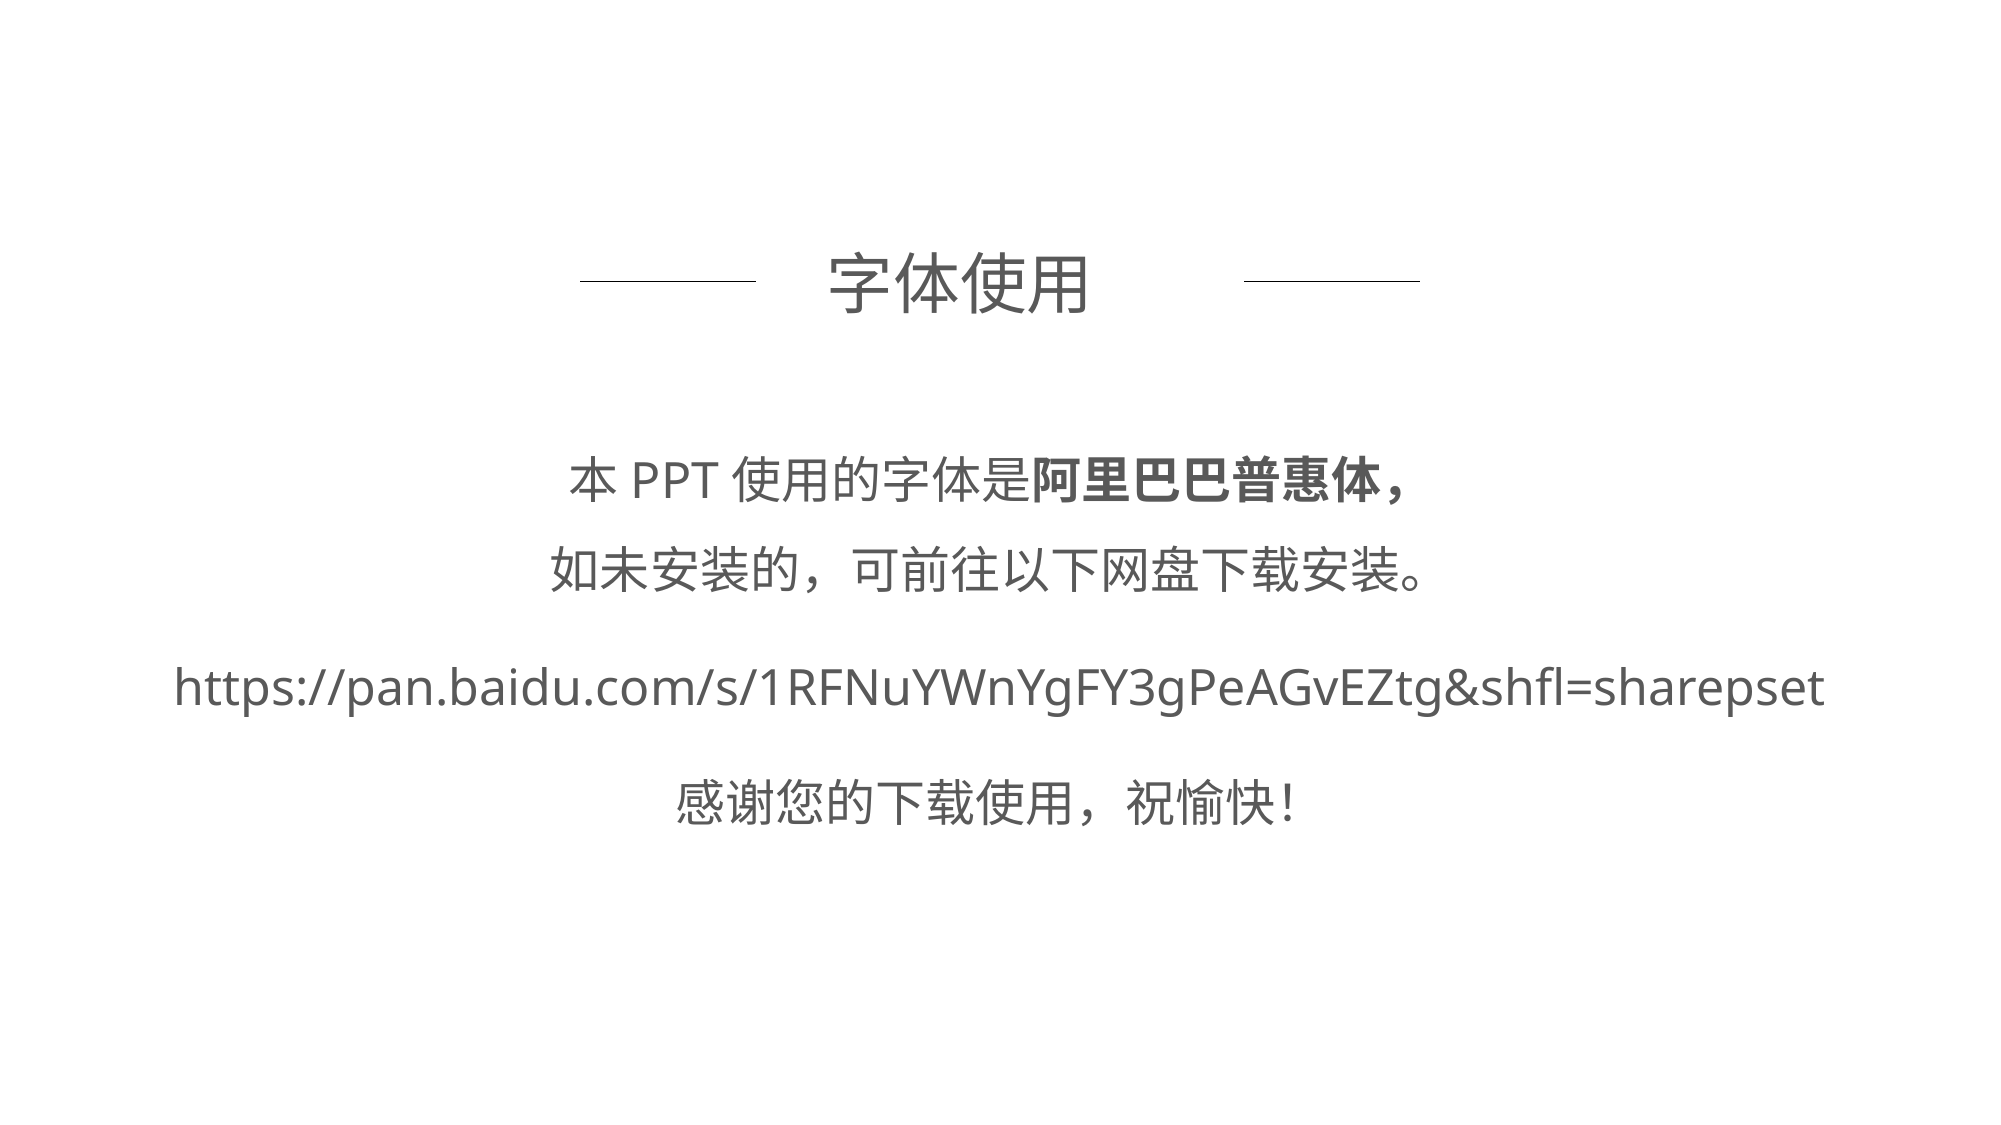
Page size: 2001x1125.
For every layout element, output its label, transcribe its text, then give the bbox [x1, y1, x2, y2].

text_box 感谢您的下载使用，祝愉快！ [675, 741, 1325, 832]
text_box 本PPT使用的字体是阿里巴巴普惠体， 如未安装的，可前往以下网盘下载安装。 [549, 418, 1450, 598]
text_box https://pan.baidu.com/s/1RFNuYWnYgFY3gPeAGvEZtg&shfl=sharepset [173, 625, 1827, 716]
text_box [580, 241, 1420, 323]
